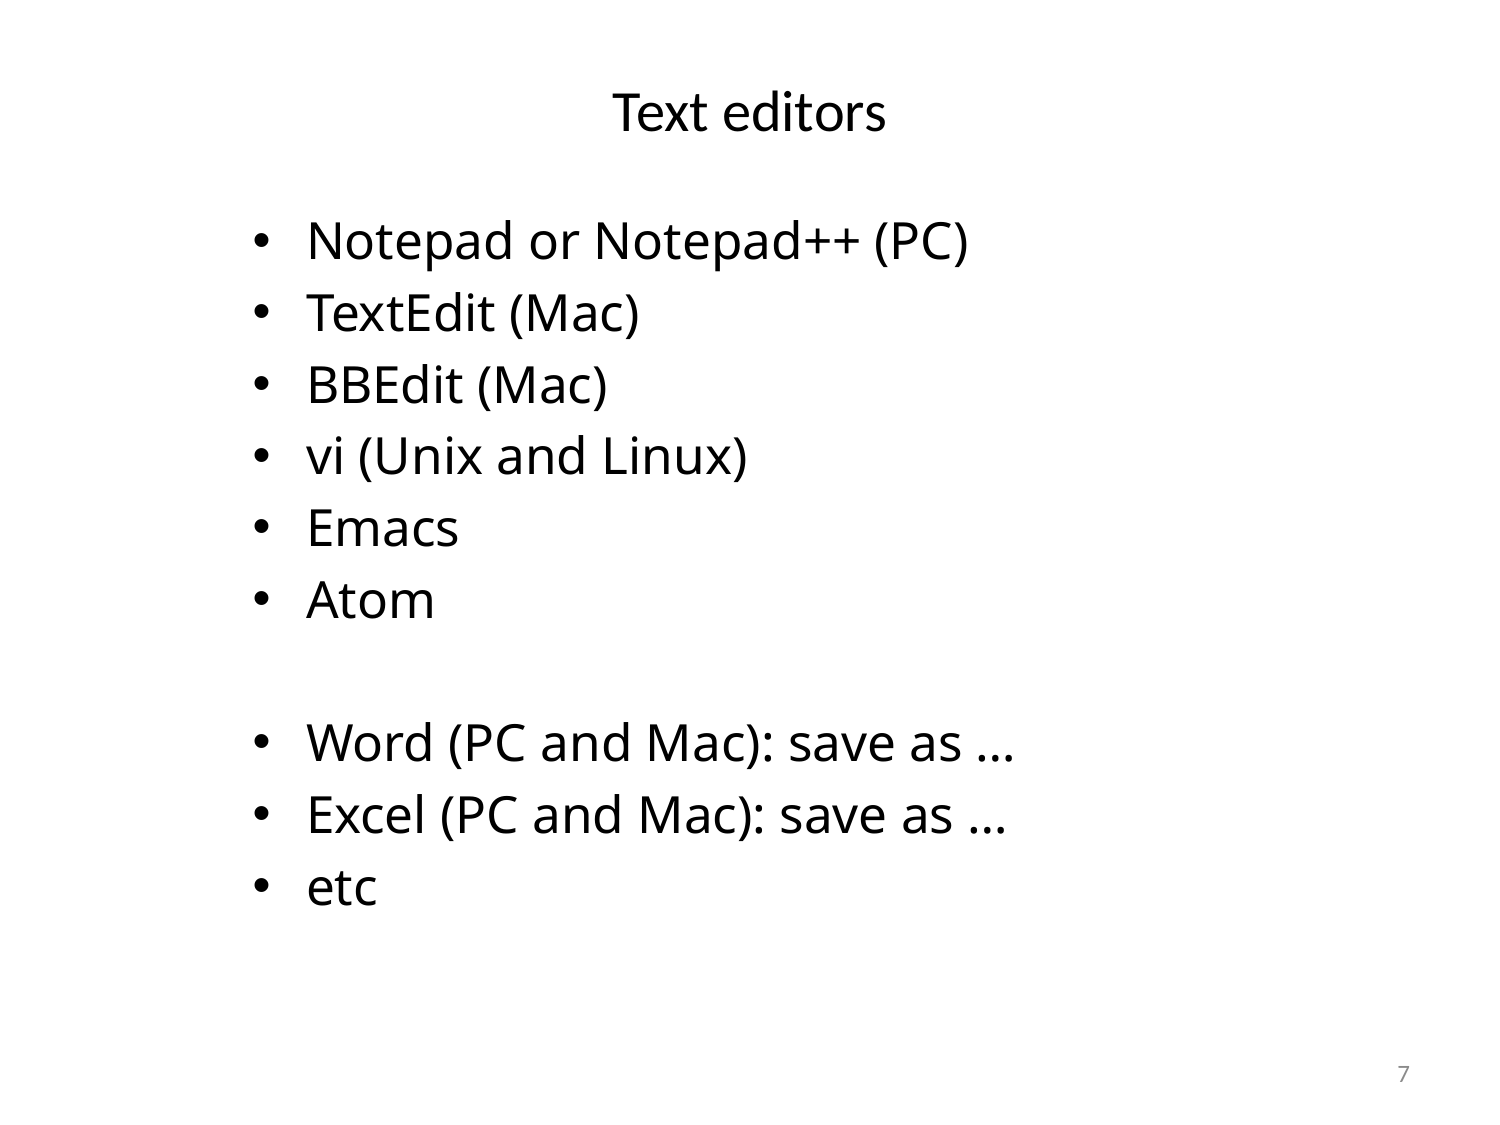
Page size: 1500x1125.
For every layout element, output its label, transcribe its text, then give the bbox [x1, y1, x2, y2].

title Text editors [75, 45, 1425, 172]
slide_number 7 [1074, 1042, 1425, 1103]
list Notepad or Notepad++ (PC) TextEdit (Mac) BBEdit (Mac) vi (Unix and Linux) Emacs Atom Word (PC and Mac): save as … Excel (PC and Mac): save as … etc [237, 201, 1224, 924]
